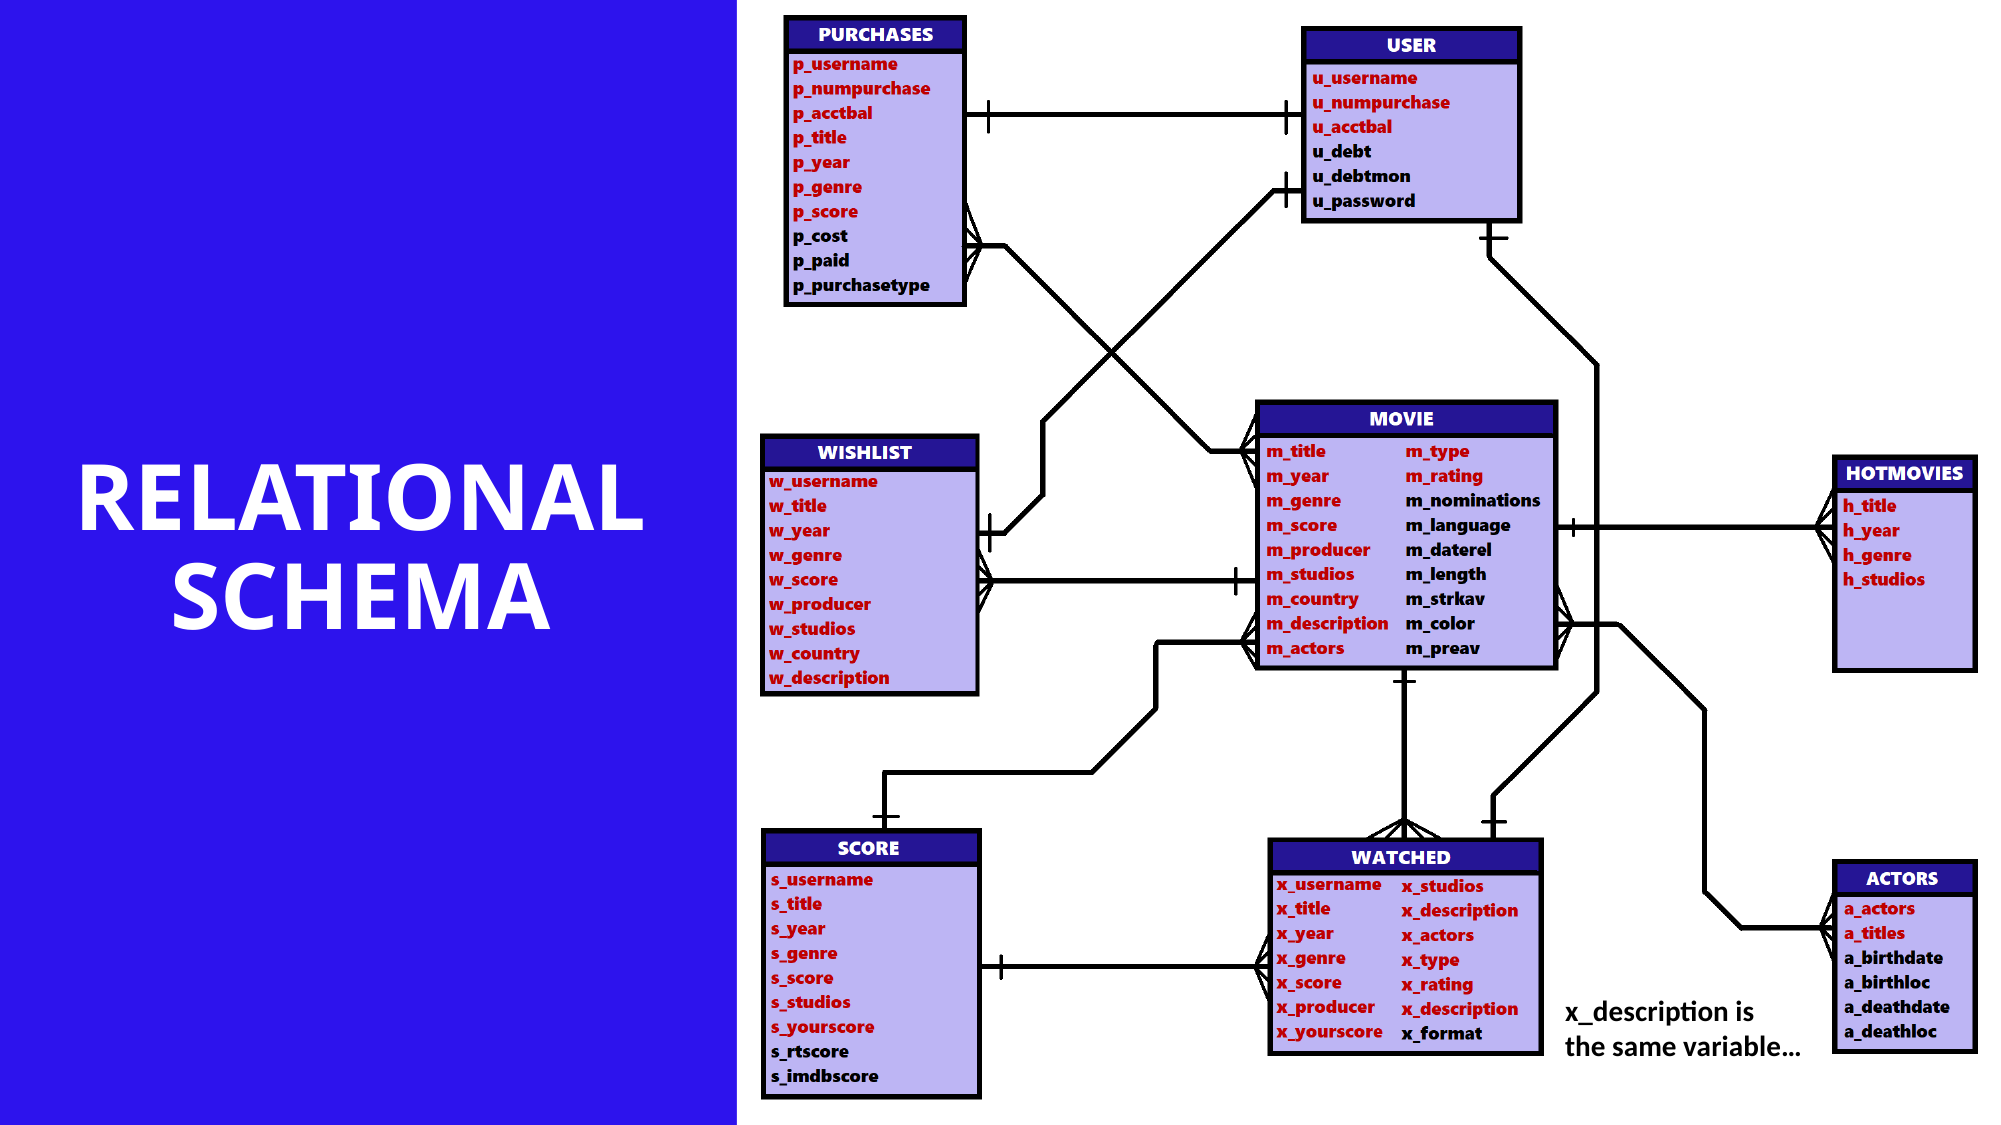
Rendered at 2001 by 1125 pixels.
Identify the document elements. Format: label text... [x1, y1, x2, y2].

picture [736, 0, 2001, 1125]
title RELATIONAL SCHEMA [0, 441, 736, 660]
